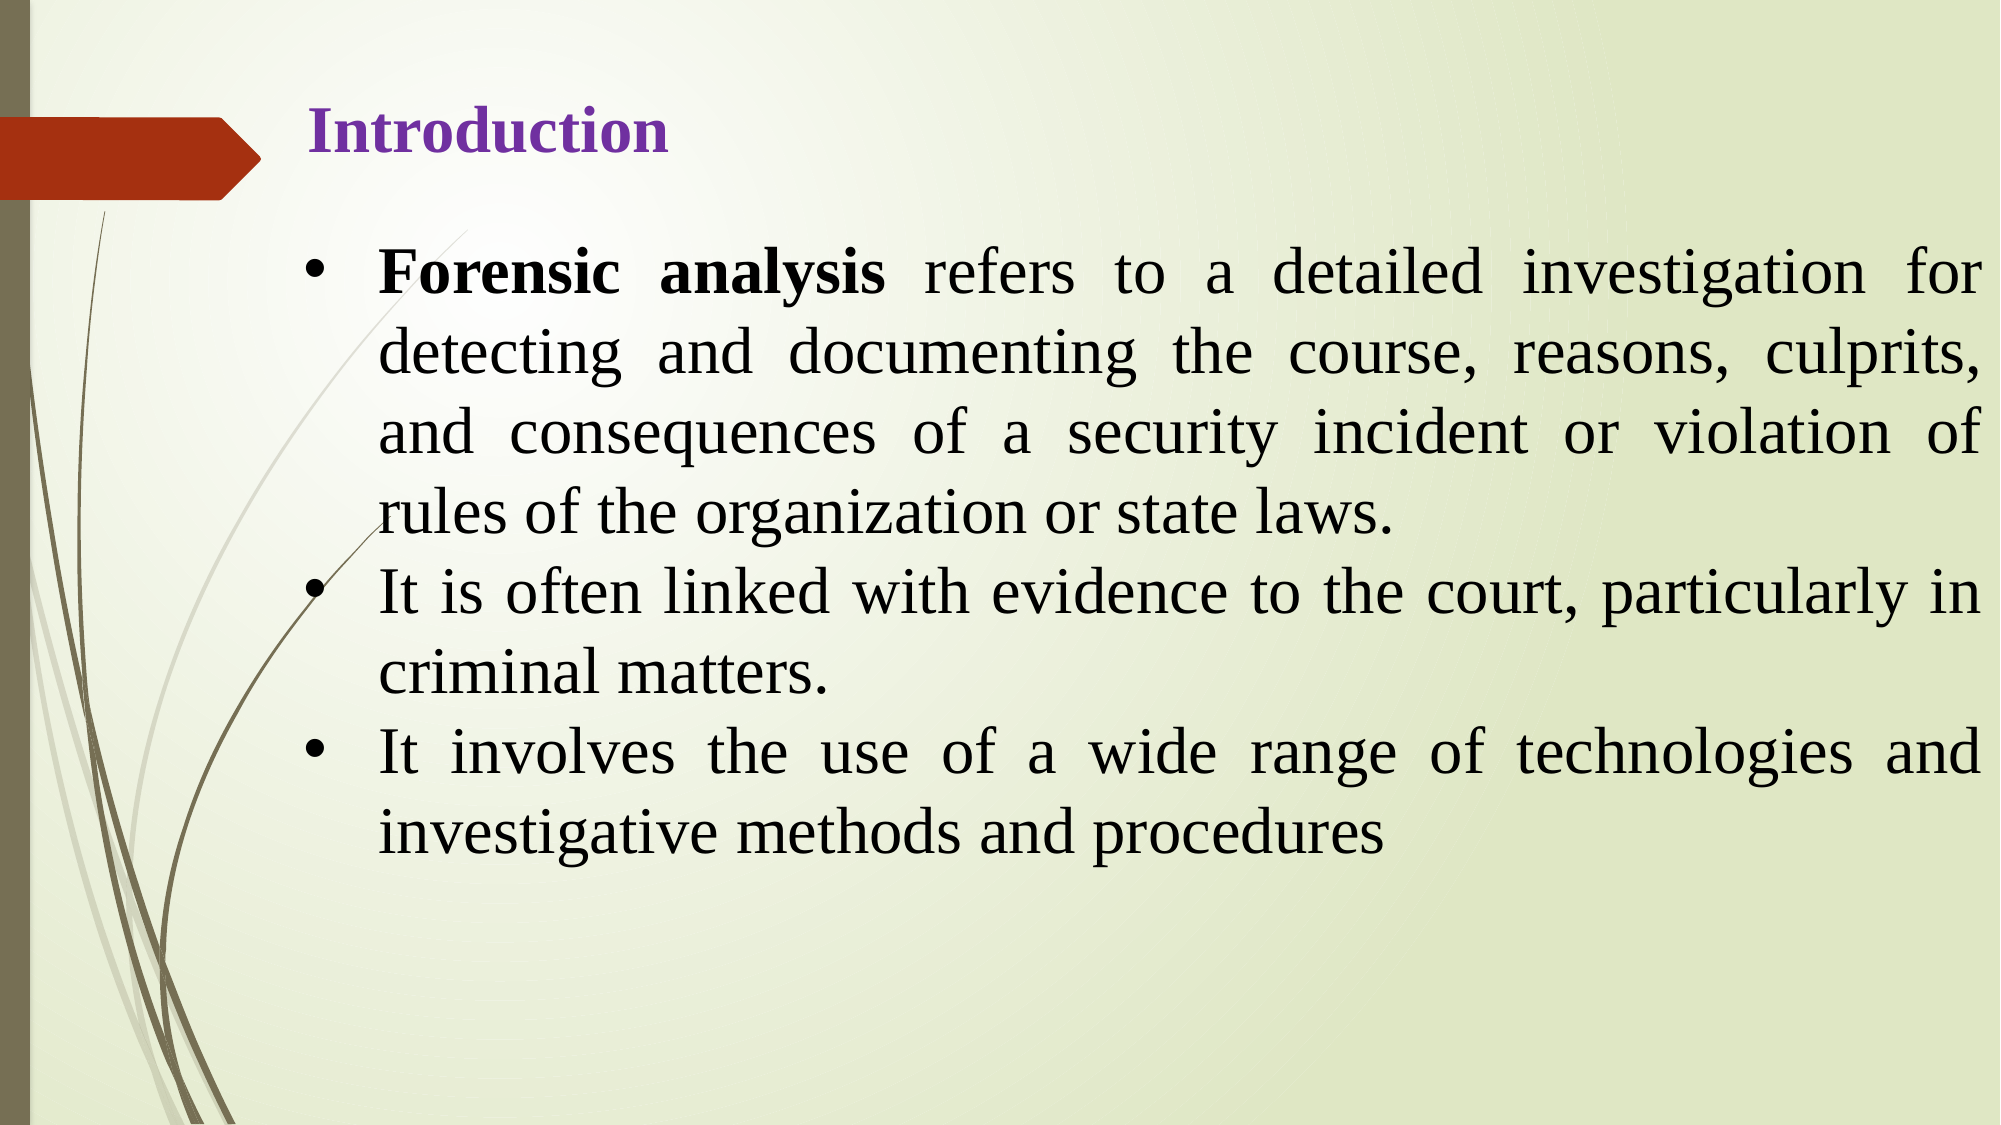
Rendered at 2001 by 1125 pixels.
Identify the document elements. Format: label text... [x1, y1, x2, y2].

text_box Forensic analysis refers to a detailed investigation for detecting and documenting the course, reasons, culprits, and consequences of a security incident or violation of rules of the organization or state laws. It is often linked with evidence to the court, particularly in criminal matters. It involves the use of a wide range of technologies and investigative methods and procedures [288, 219, 2000, 875]
text_box Introduction [293, 78, 686, 219]
